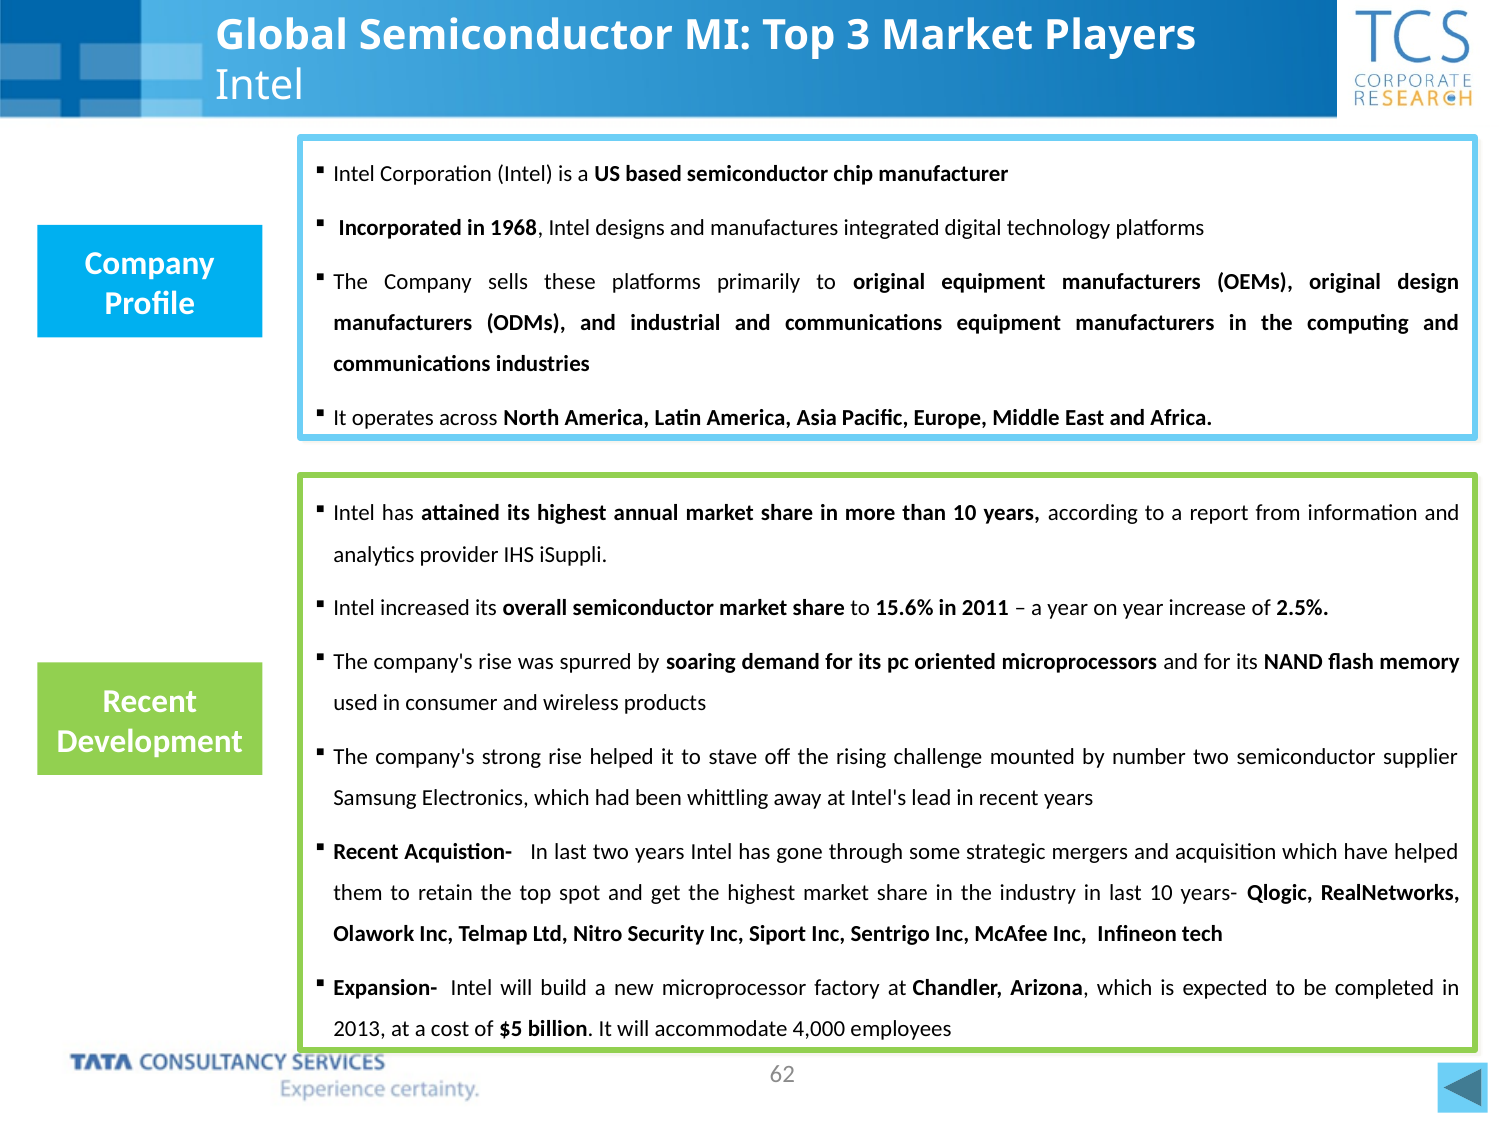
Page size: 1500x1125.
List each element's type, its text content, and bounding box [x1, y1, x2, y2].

picture [0, 0, 1500, 1124]
text_box Company Profile [37, 224, 263, 338]
text_box [1437, 1062, 1488, 1113]
title Global Semiconductor MI: Top 3 Market Players Intel [199, 0, 1351, 126]
slide_number 62 [750, 1055, 810, 1103]
text_box Recent Development [37, 662, 263, 775]
text_box Intel has attained its highest annual market share in more than 10 years, according to a report from information and analytics provider IHS iSuppli. Intel increased its overall semiconductor market share to 15.6% in 2011 – a year on year increase of 2.5%. The company's rise was spurred by soaring demand for its pc oriented microprocessors and for its NAND flash memory used in consumer and wireless products The company's strong rise helped it to stave off the rising challenge mounted by number two semiconductor supplier Samsung Electronics, which had been whittling away at Intel's lead in recent years Recent Acquistion- In last two years Intel has gone through some strategic mergers and acquisition which have helped them to retain the top spot and get the highest market share in the industry in last 10 years- Qlogic, RealNetworks, Olawork Inc, Telmap Ltd, Nitro Security Inc, Siport Inc, Sentrigo Inc, McAfee Inc, Infineon tech Expansion- Intel will build a new microprocessor factory at Chandler, Arizona, which is expected to be completed in 2013, at a cost of $5 billion. It will accommodate 4,000 employees [300, 474, 1475, 1050]
list Intel Corporation (Intel) is a US based semiconductor chip manufacturer Incorporated in 1968, Intel designs and manufactures integrated digital technology platforms The Company sells these platforms primarily to original equipment manufacturers (OEMs), original design manufacturers (ODMs), and industrial and communications equipment manufacturers in the computing and communications industries It operates across North America, Latin America, Asia Pacific, Europe, Middle East and Africa. [299, 137, 1476, 438]
